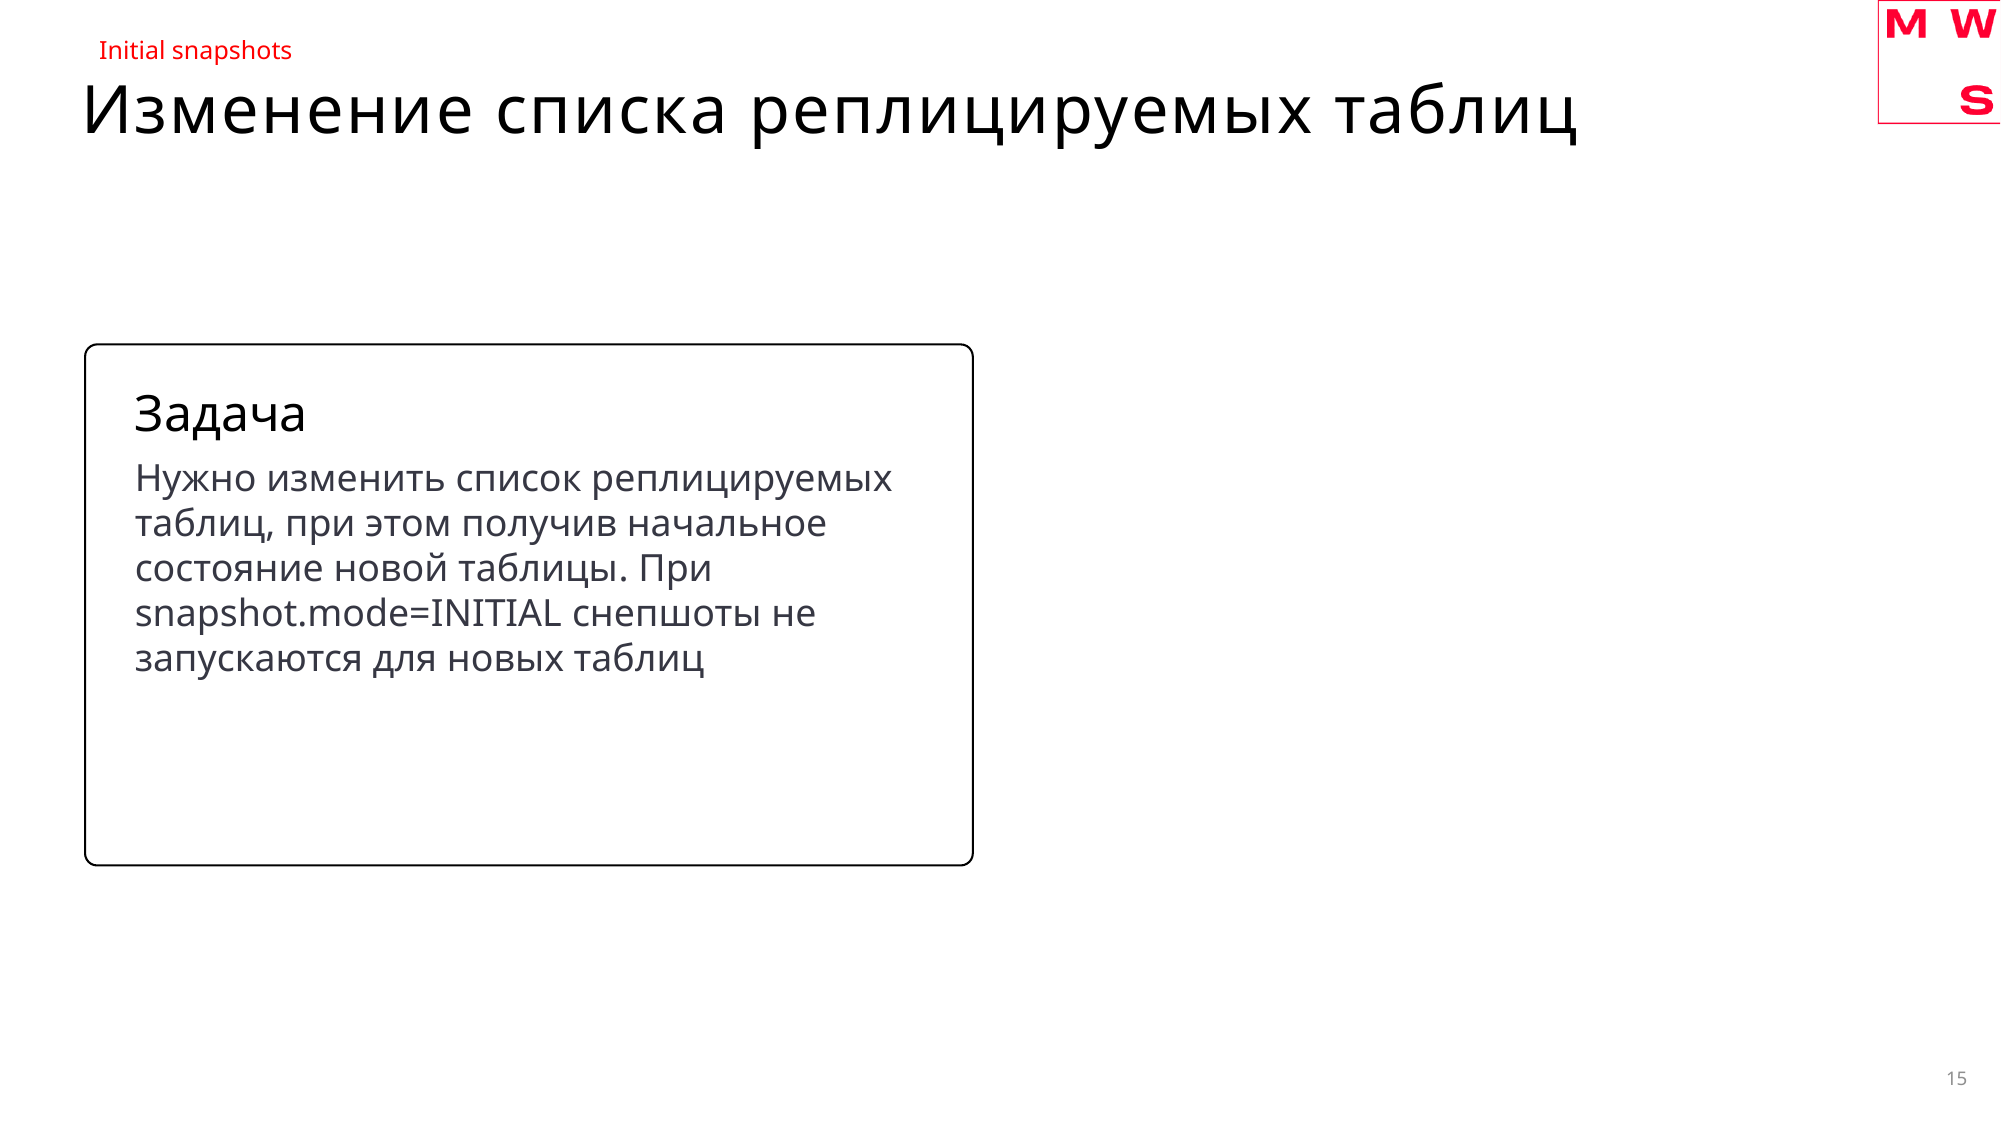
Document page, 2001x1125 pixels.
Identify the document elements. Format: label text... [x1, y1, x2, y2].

list Задача [134, 392, 748, 442]
title Изменение списка реплицируемых таблиц [81, 75, 1847, 135]
picture [1876, 0, 2001, 125]
text_box Initial snapshots [83, 26, 1849, 75]
text_box [82, 342, 975, 868]
list Нужно изменить список реплицируемых таблиц, при этом получив начальное состояние новой таблицы. При snapshot.mode=INITIAL снепшоты не запускаются для новых таблиц [134, 453, 926, 876]
slide_number 15 [1882, 1067, 1968, 1097]
